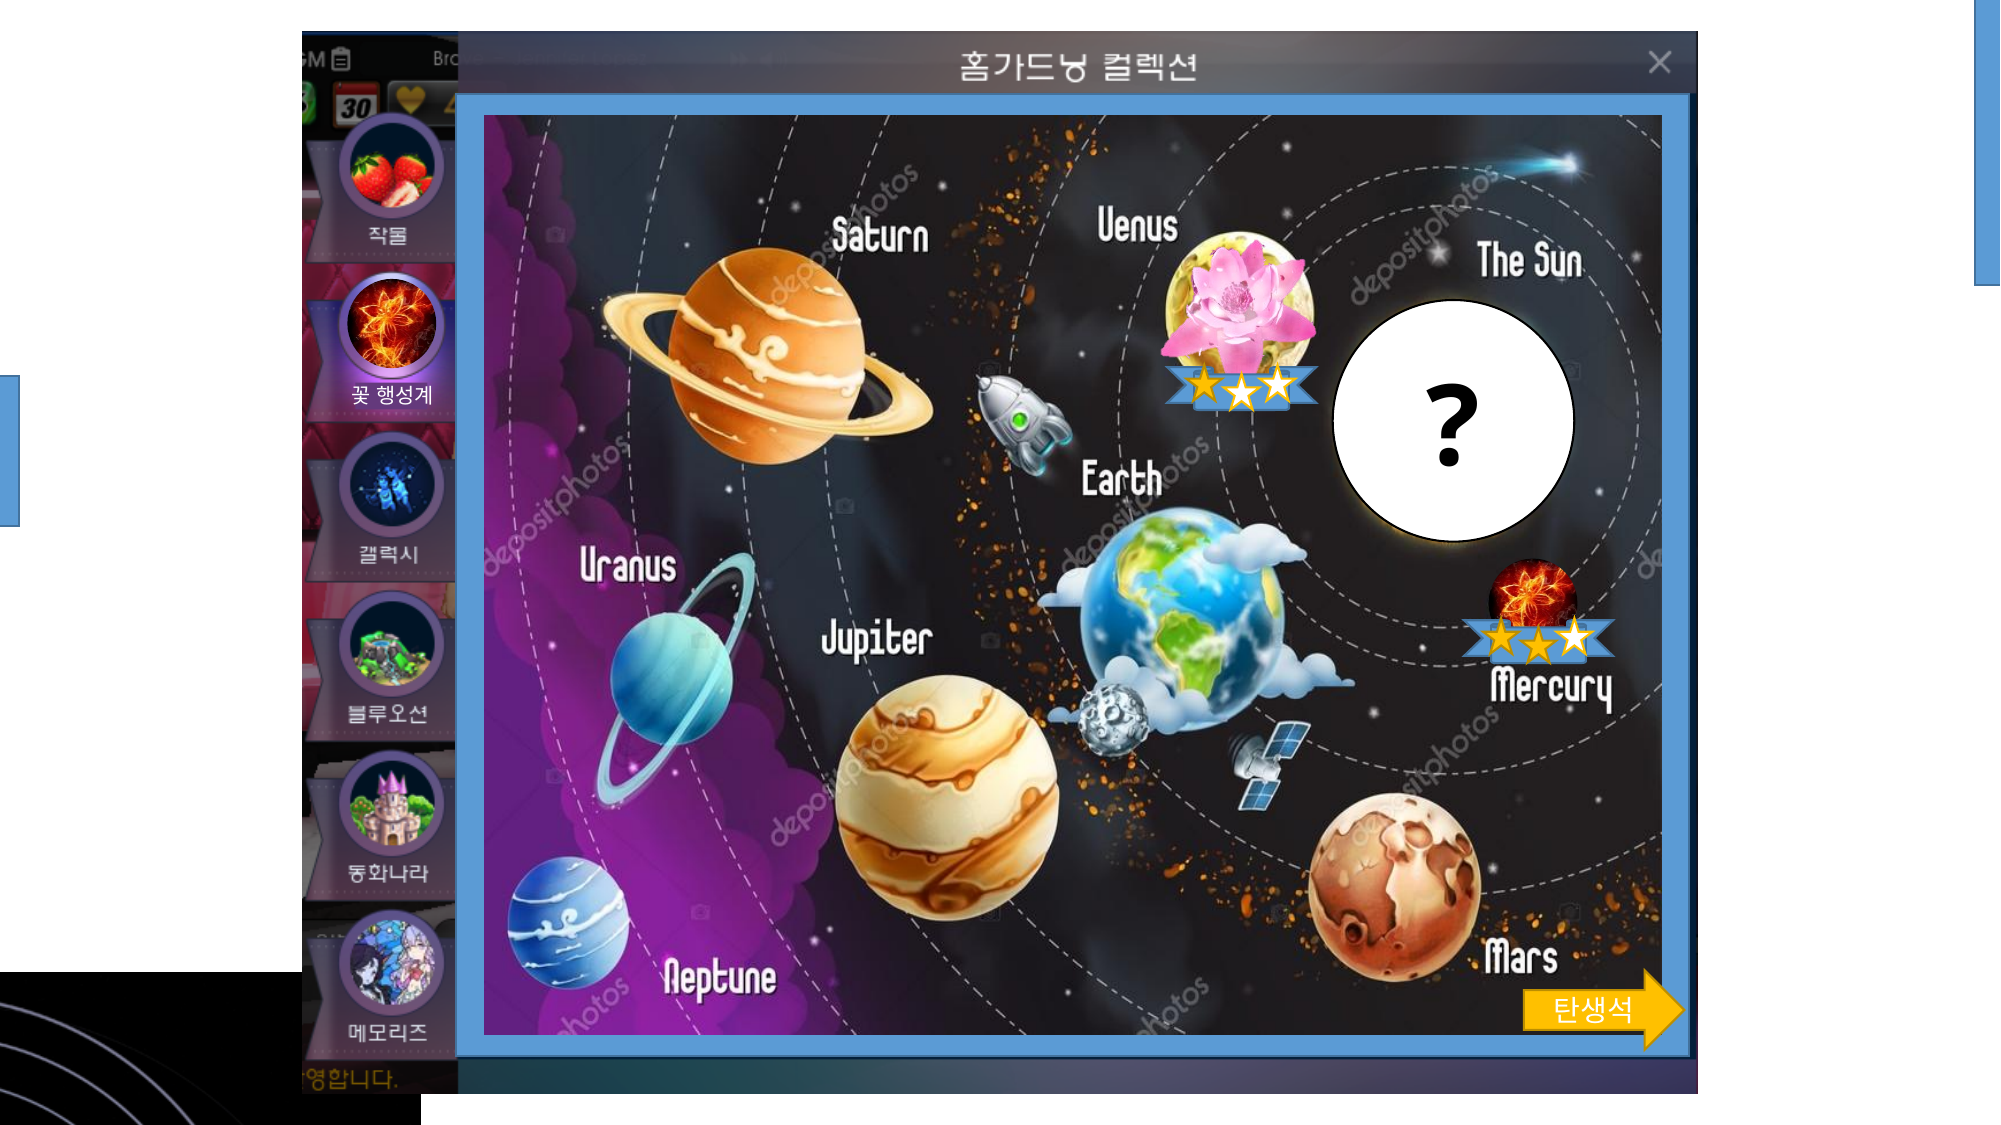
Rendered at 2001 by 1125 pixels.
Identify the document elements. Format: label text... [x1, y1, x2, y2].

picture [0, 972, 421, 1125]
text_box ? [1974, 0, 2000, 286]
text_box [302, 31, 1698, 1094]
text_box [0, 375, 20, 527]
